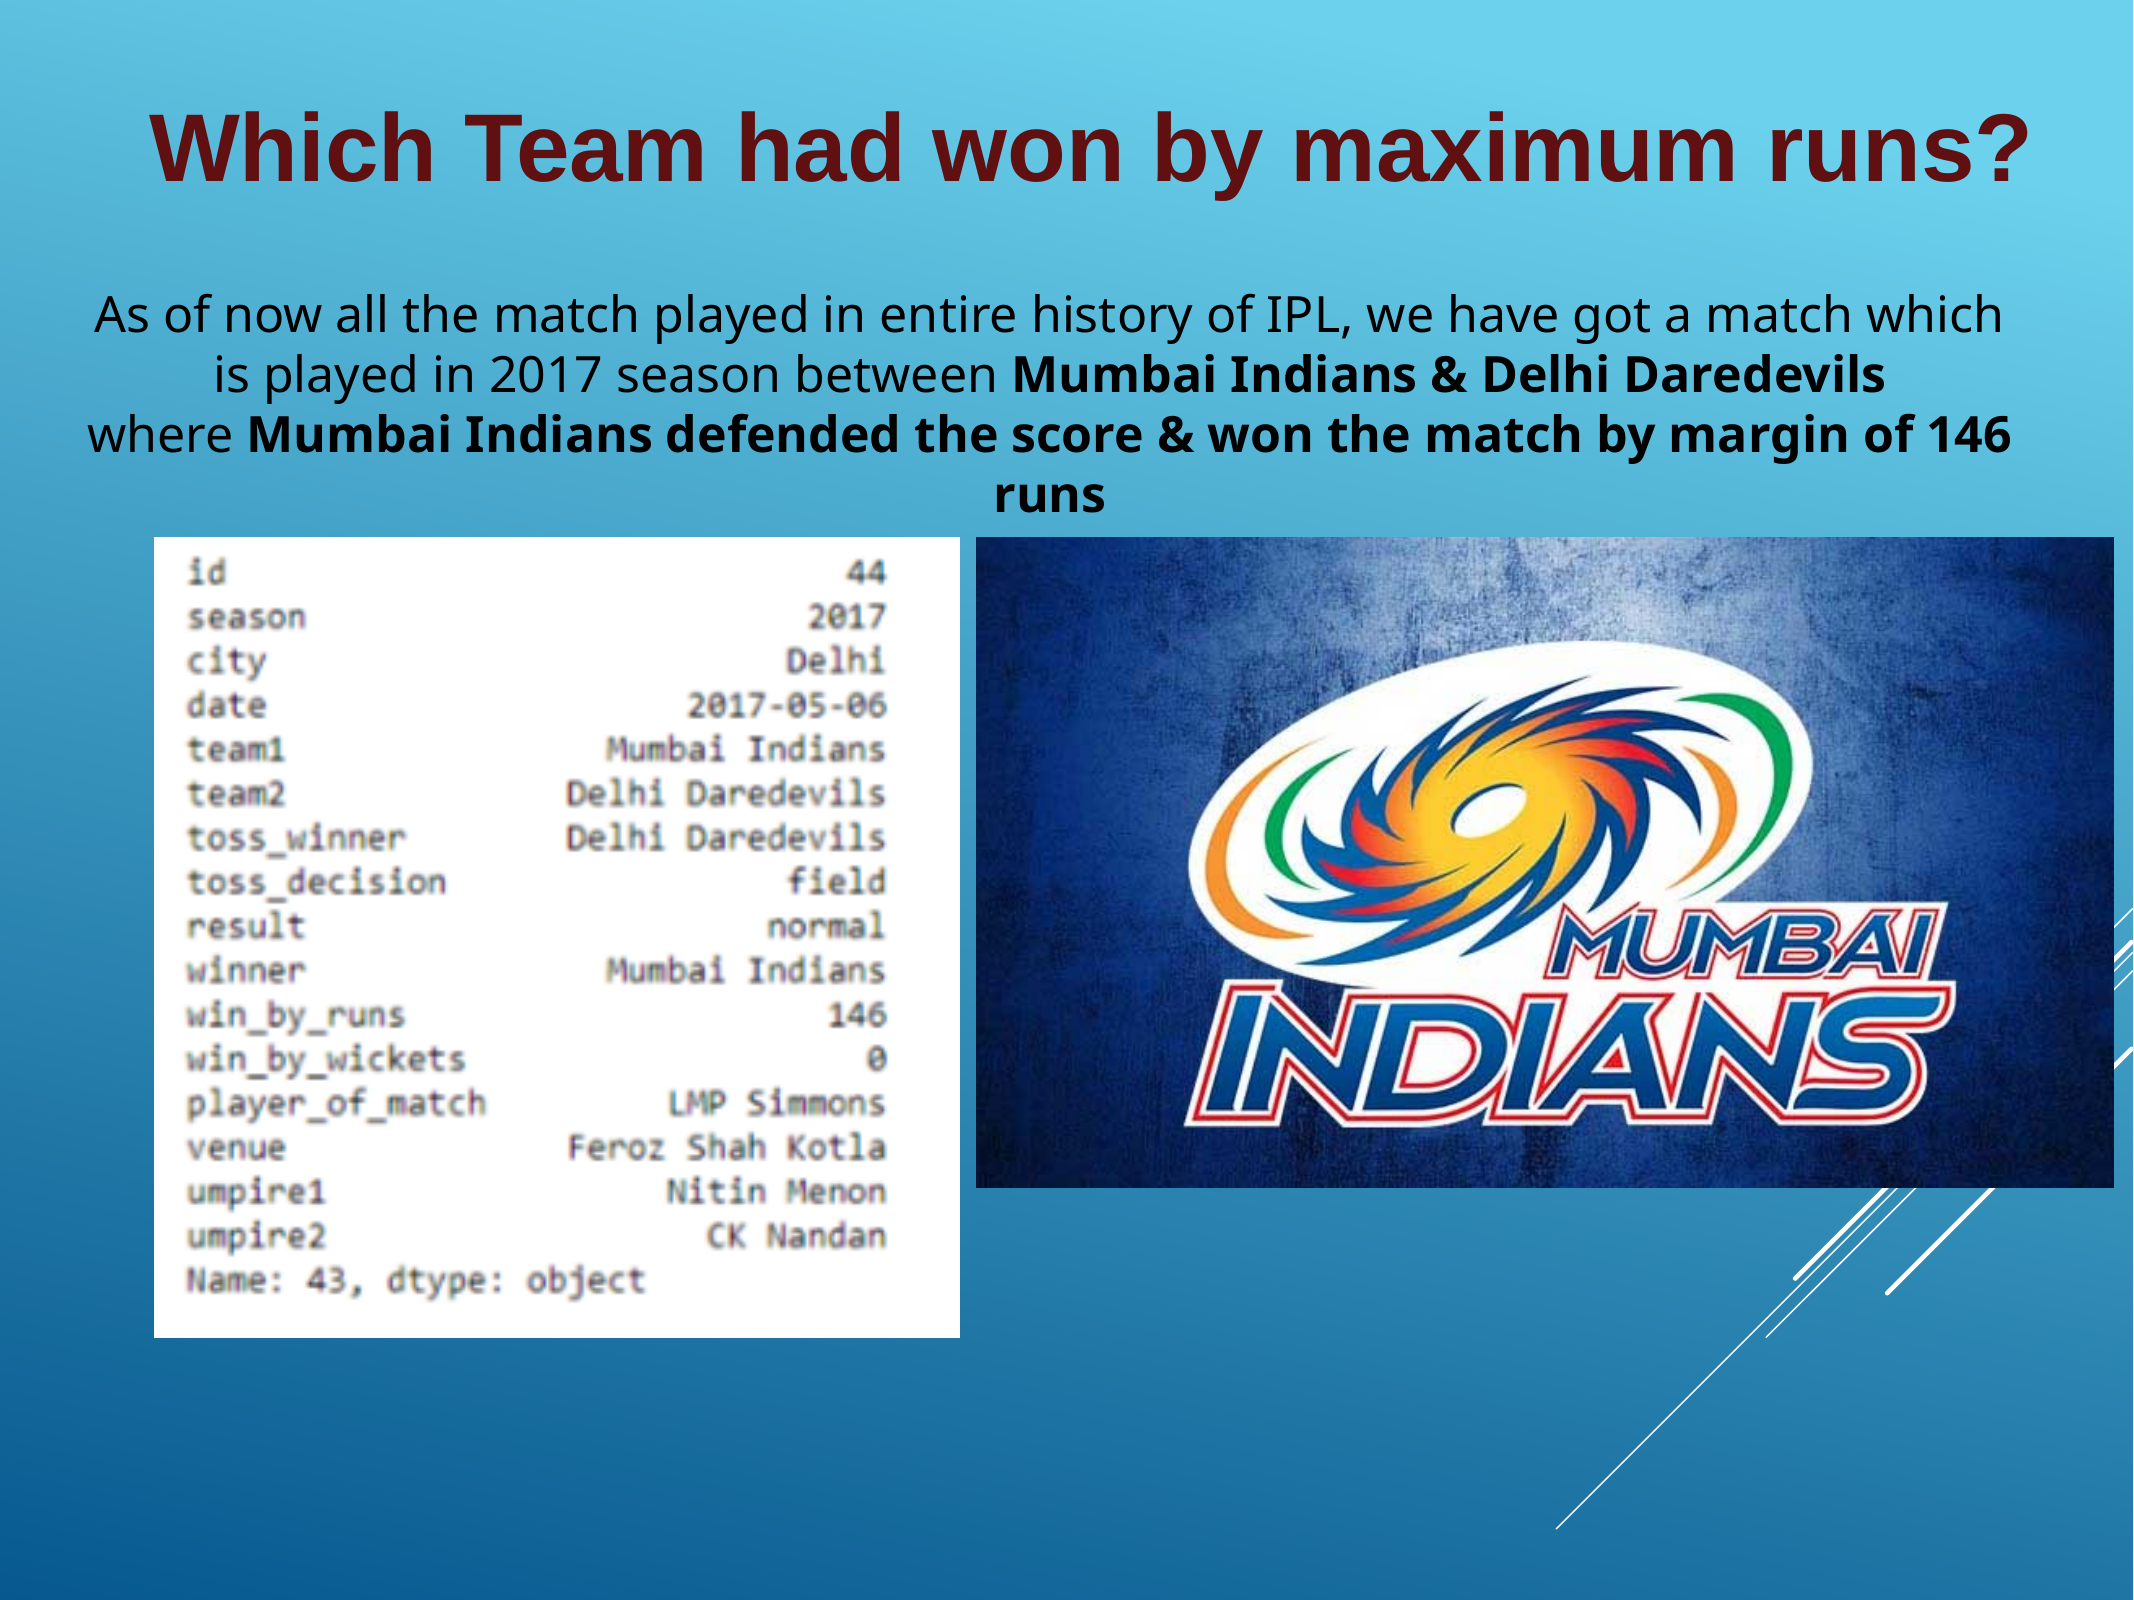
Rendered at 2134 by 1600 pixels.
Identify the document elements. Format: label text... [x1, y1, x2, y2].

picture [153, 537, 961, 1338]
text_box Which Team had won by maximum runs? [108, 50, 2075, 250]
text_box As of now all the match played in entire history of IPL, we have got a match which is played in 2017 season between Mumbai Indians & Delhi Daredevils where Mumbai Indians defended the score & won the match by margin of 146 runs [66, 274, 2034, 530]
picture [975, 537, 2114, 1188]
